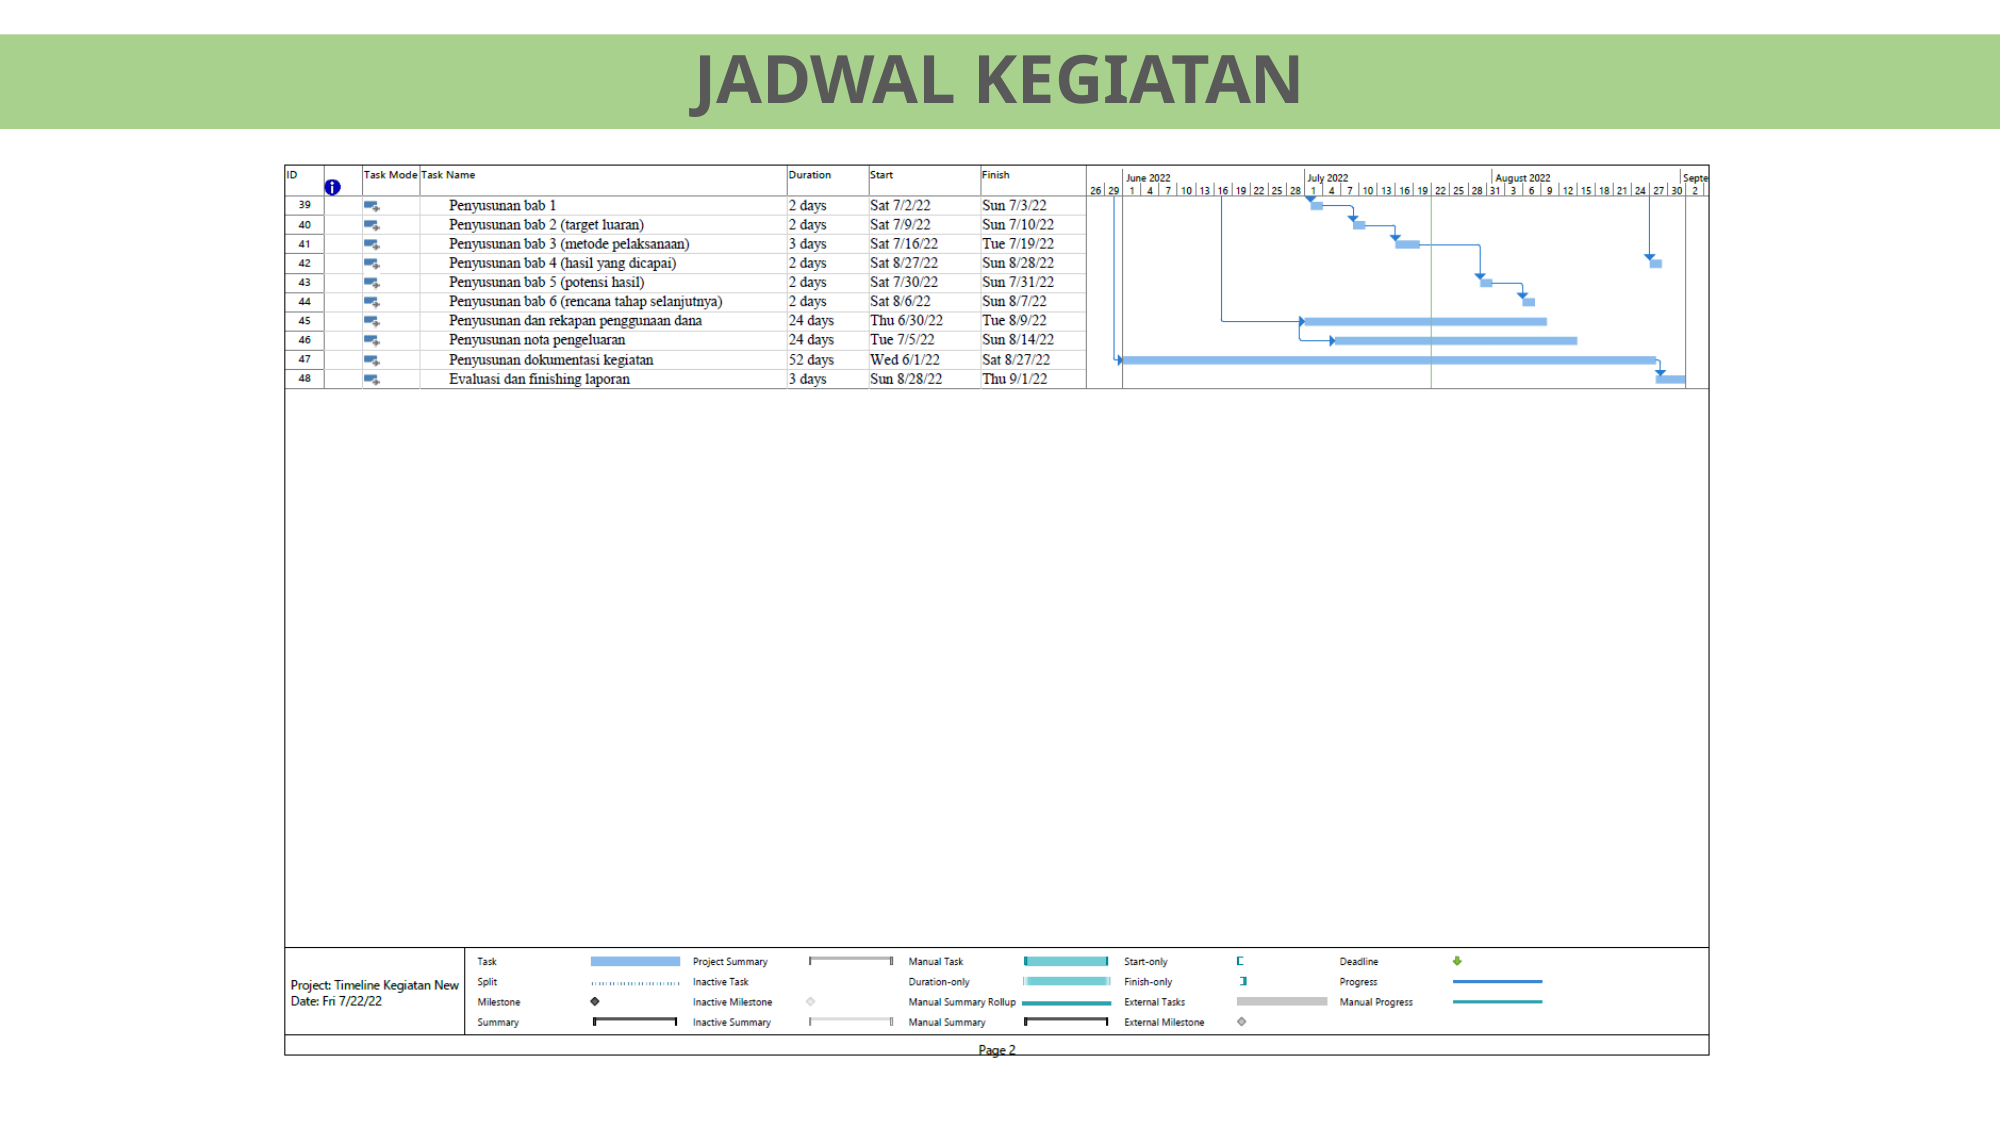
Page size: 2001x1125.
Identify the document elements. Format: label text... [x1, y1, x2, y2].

title JADWAL KEGIATAN [0, 34, 2000, 129]
picture [279, 155, 1716, 1062]
